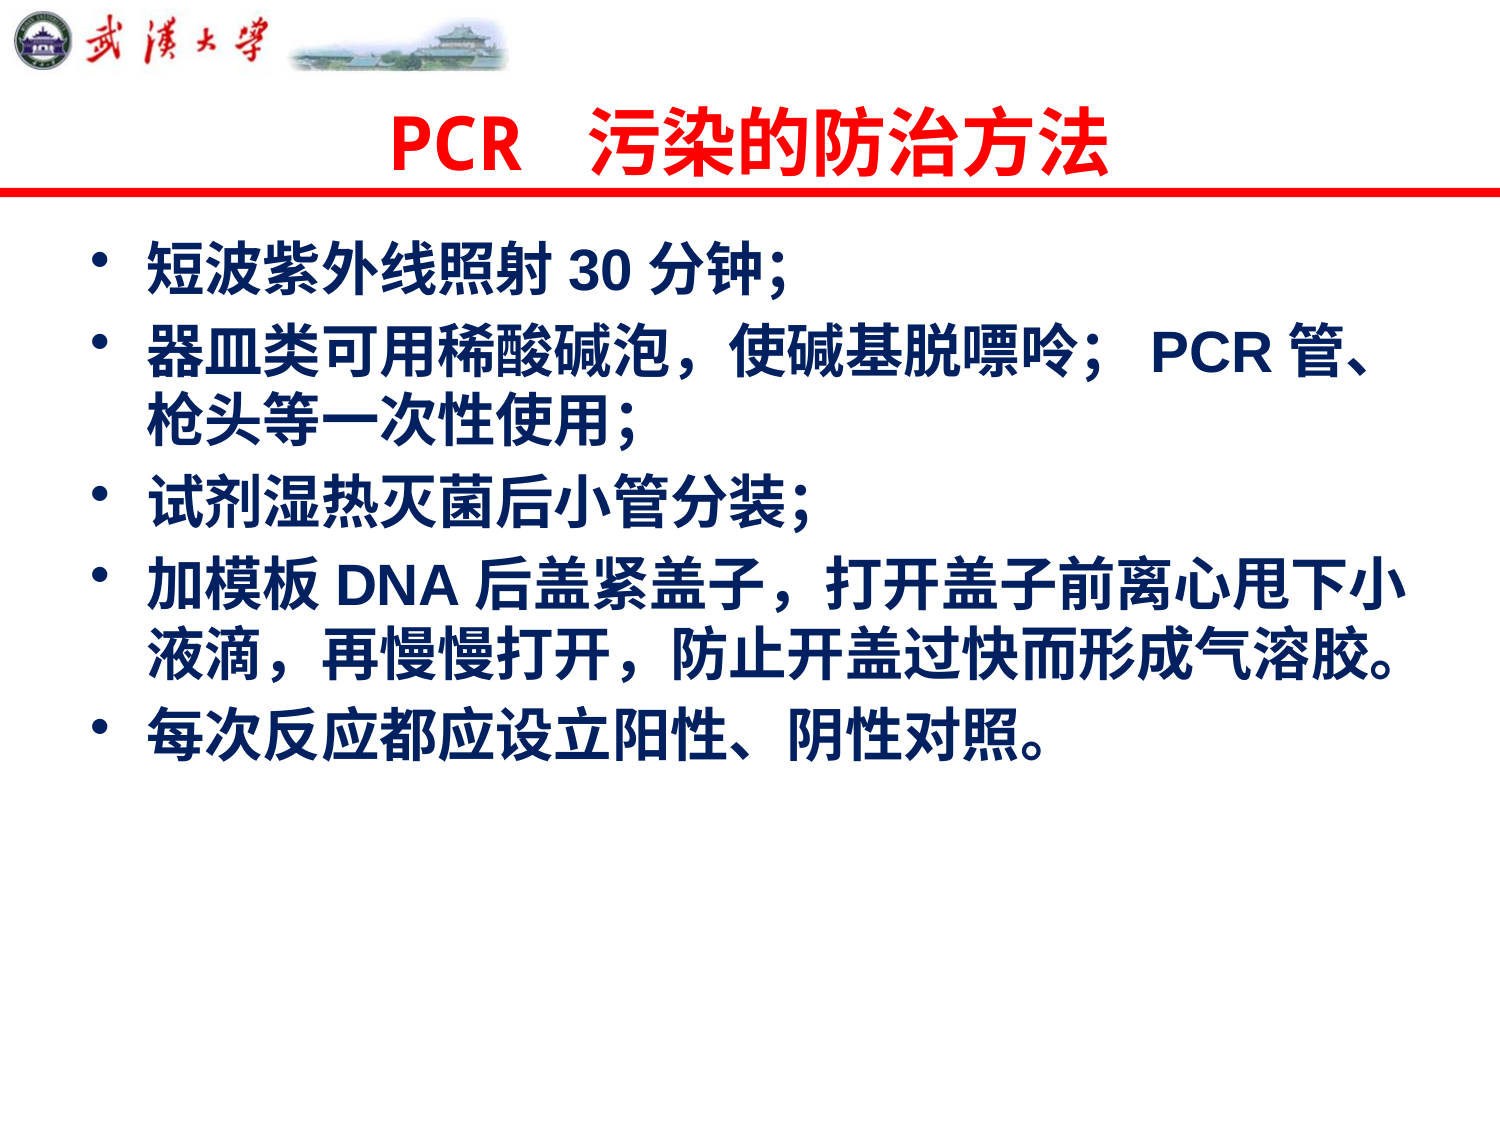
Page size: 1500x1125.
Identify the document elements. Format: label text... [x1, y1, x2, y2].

list 短波紫外线照射30分钟； 器皿类可用稀酸碱泡，使碱基脱嘌呤；PCR管、枪头等一次性使用； 试剂湿热灭菌后小管分装； 加模板DNA后盖紧盖子，打开盖子前离心甩下小液滴，再慢慢打开，防止开盖过快而形成气溶胶。 每次反应都应设立阳性、阴性对照。 [74, 224, 1426, 968]
picture [12, 9, 513, 75]
title PCR 污染的防治方法 [74, 46, 1426, 224]
